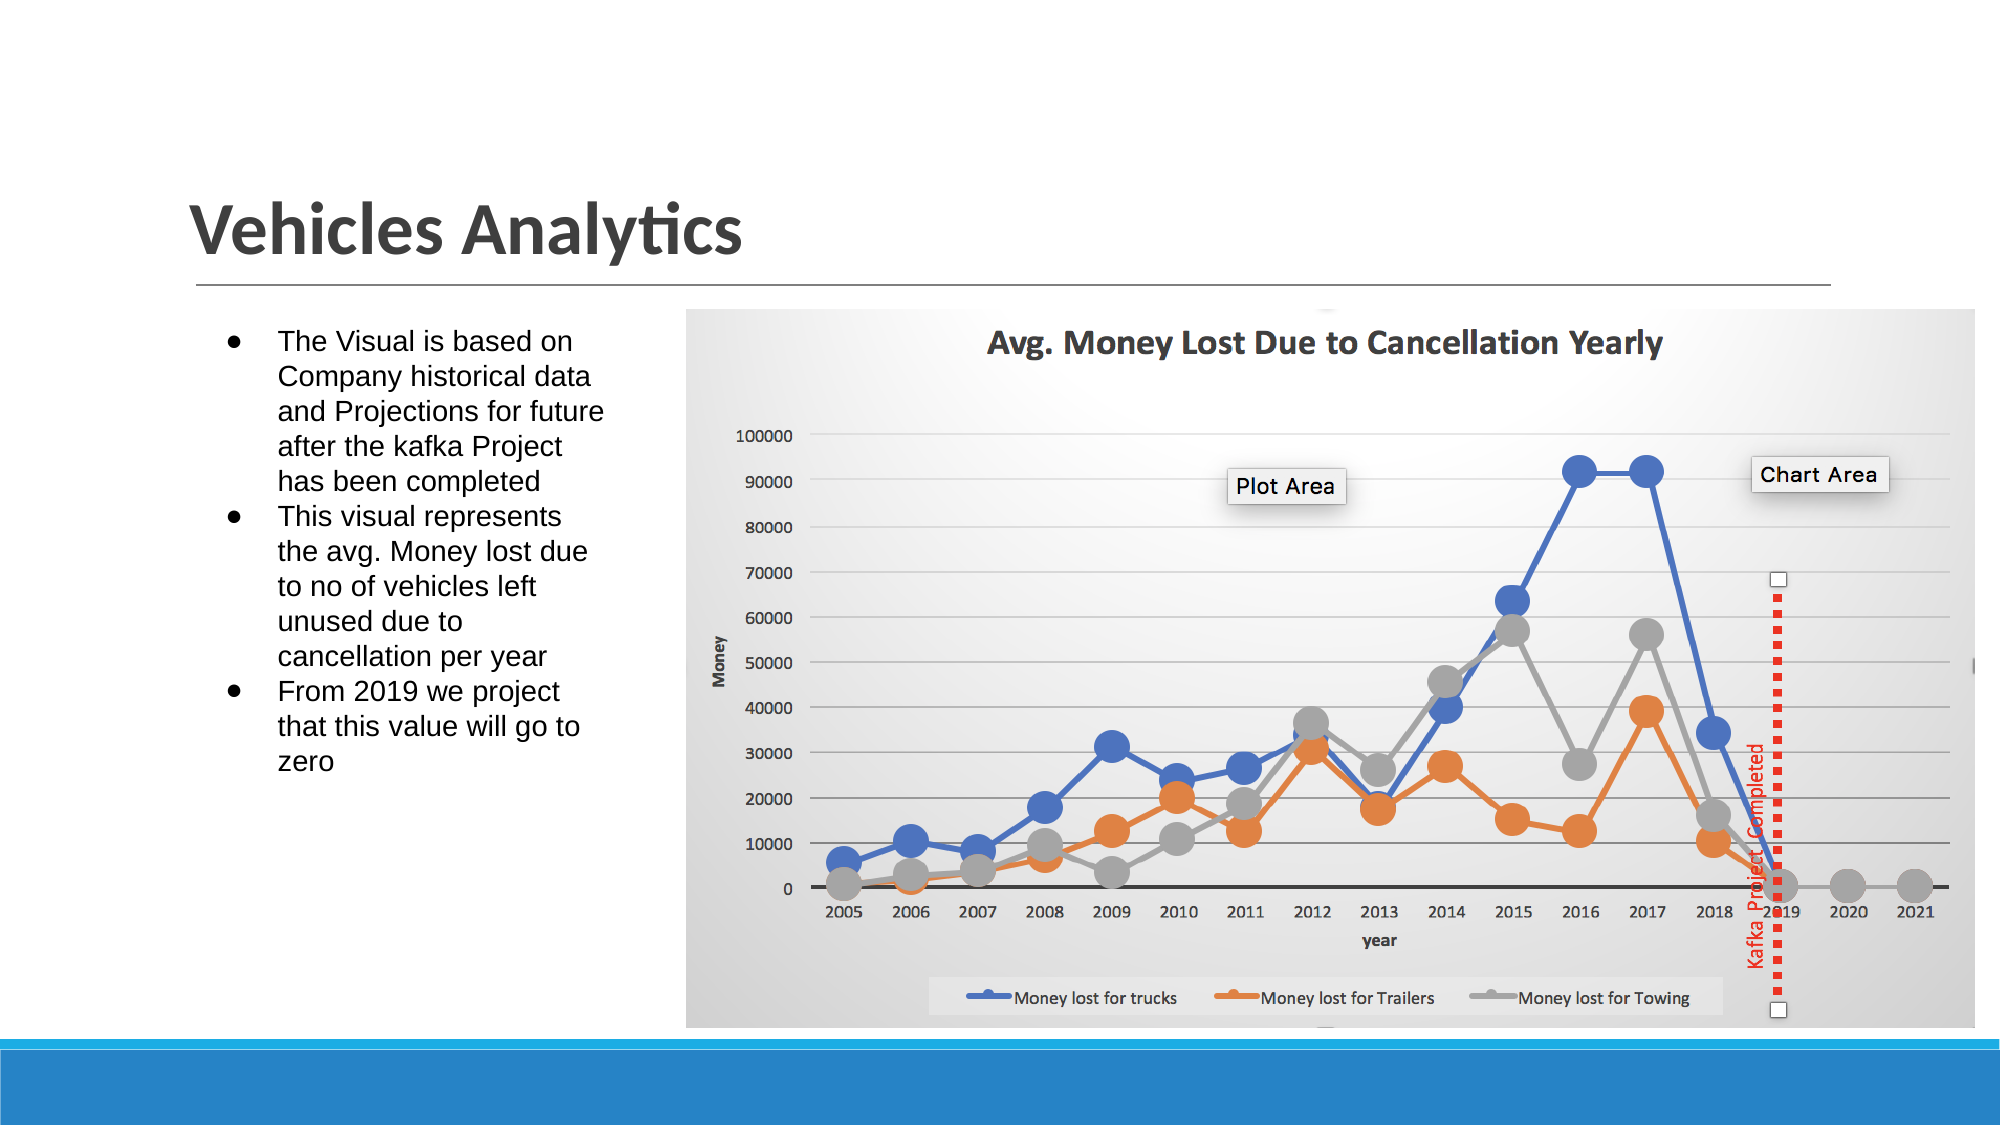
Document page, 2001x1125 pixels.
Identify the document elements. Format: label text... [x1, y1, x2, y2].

title Vehicles Analytics [174, 47, 1825, 285]
picture [686, 309, 1976, 1028]
text_box The Visual is based on Company historical data and Projections for future after the kafka Project has been completed This visual represents the avg. Money lost due to no of vehicles left unused due to cancellation per year From 2019 we project that this value will go to zero [187, 307, 623, 1025]
